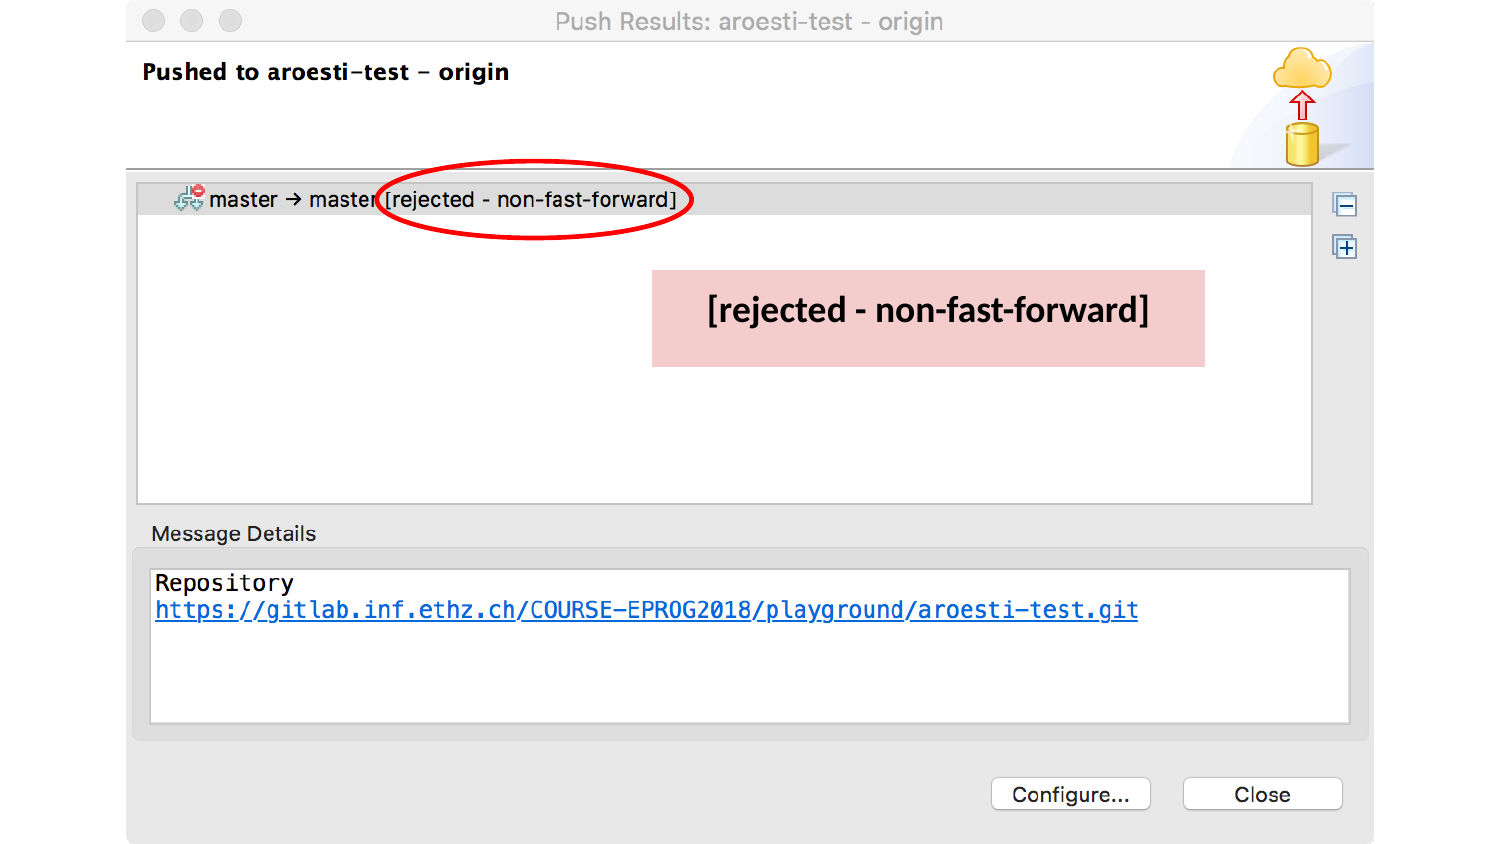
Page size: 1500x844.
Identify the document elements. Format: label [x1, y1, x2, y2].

picture [126, 0, 1374, 844]
